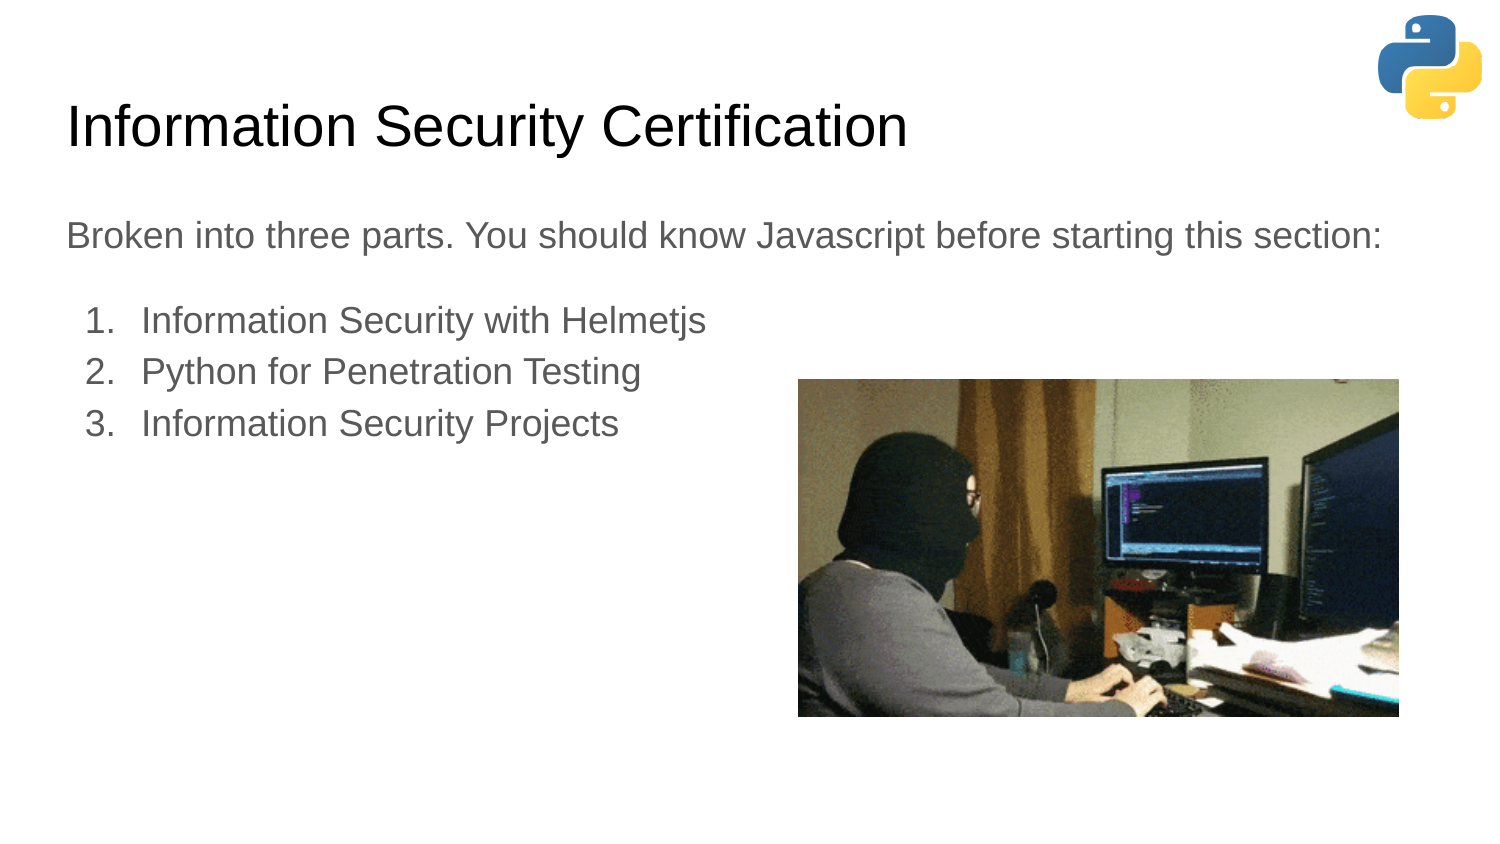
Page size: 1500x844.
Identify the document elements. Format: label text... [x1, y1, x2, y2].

list Broken into three parts. You should know Javascript before starting this section: Information Security with Helmetjs Python for Penetration Testing Information Security Projects [51, 189, 1449, 750]
picture [1378, 15, 1482, 119]
title Information Security Certification [51, 72, 1449, 167]
picture [798, 379, 1399, 718]
